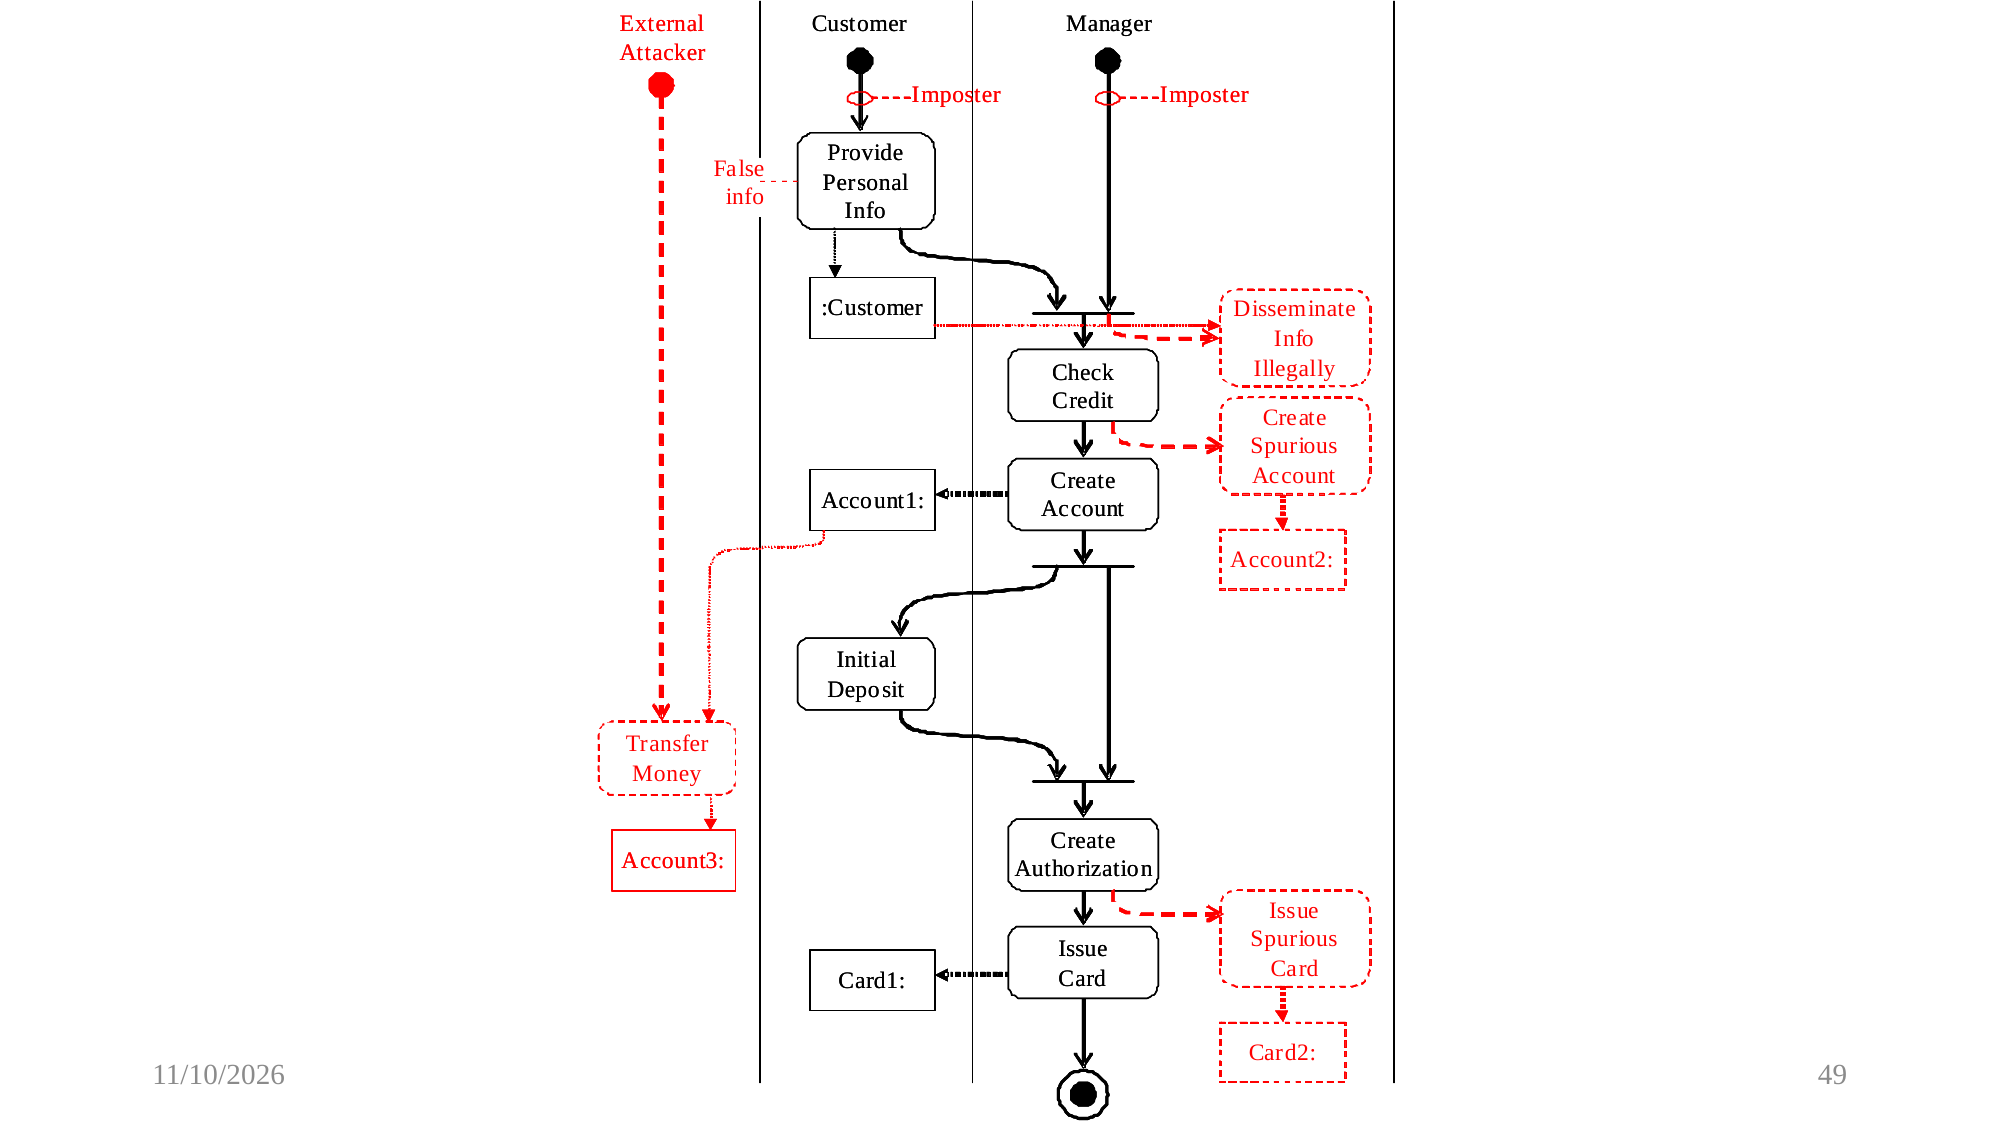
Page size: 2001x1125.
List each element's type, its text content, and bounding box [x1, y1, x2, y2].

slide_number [137, 1042, 588, 1103]
slide_number 49 [1412, 1042, 1863, 1103]
picture [597, 0, 1402, 1125]
